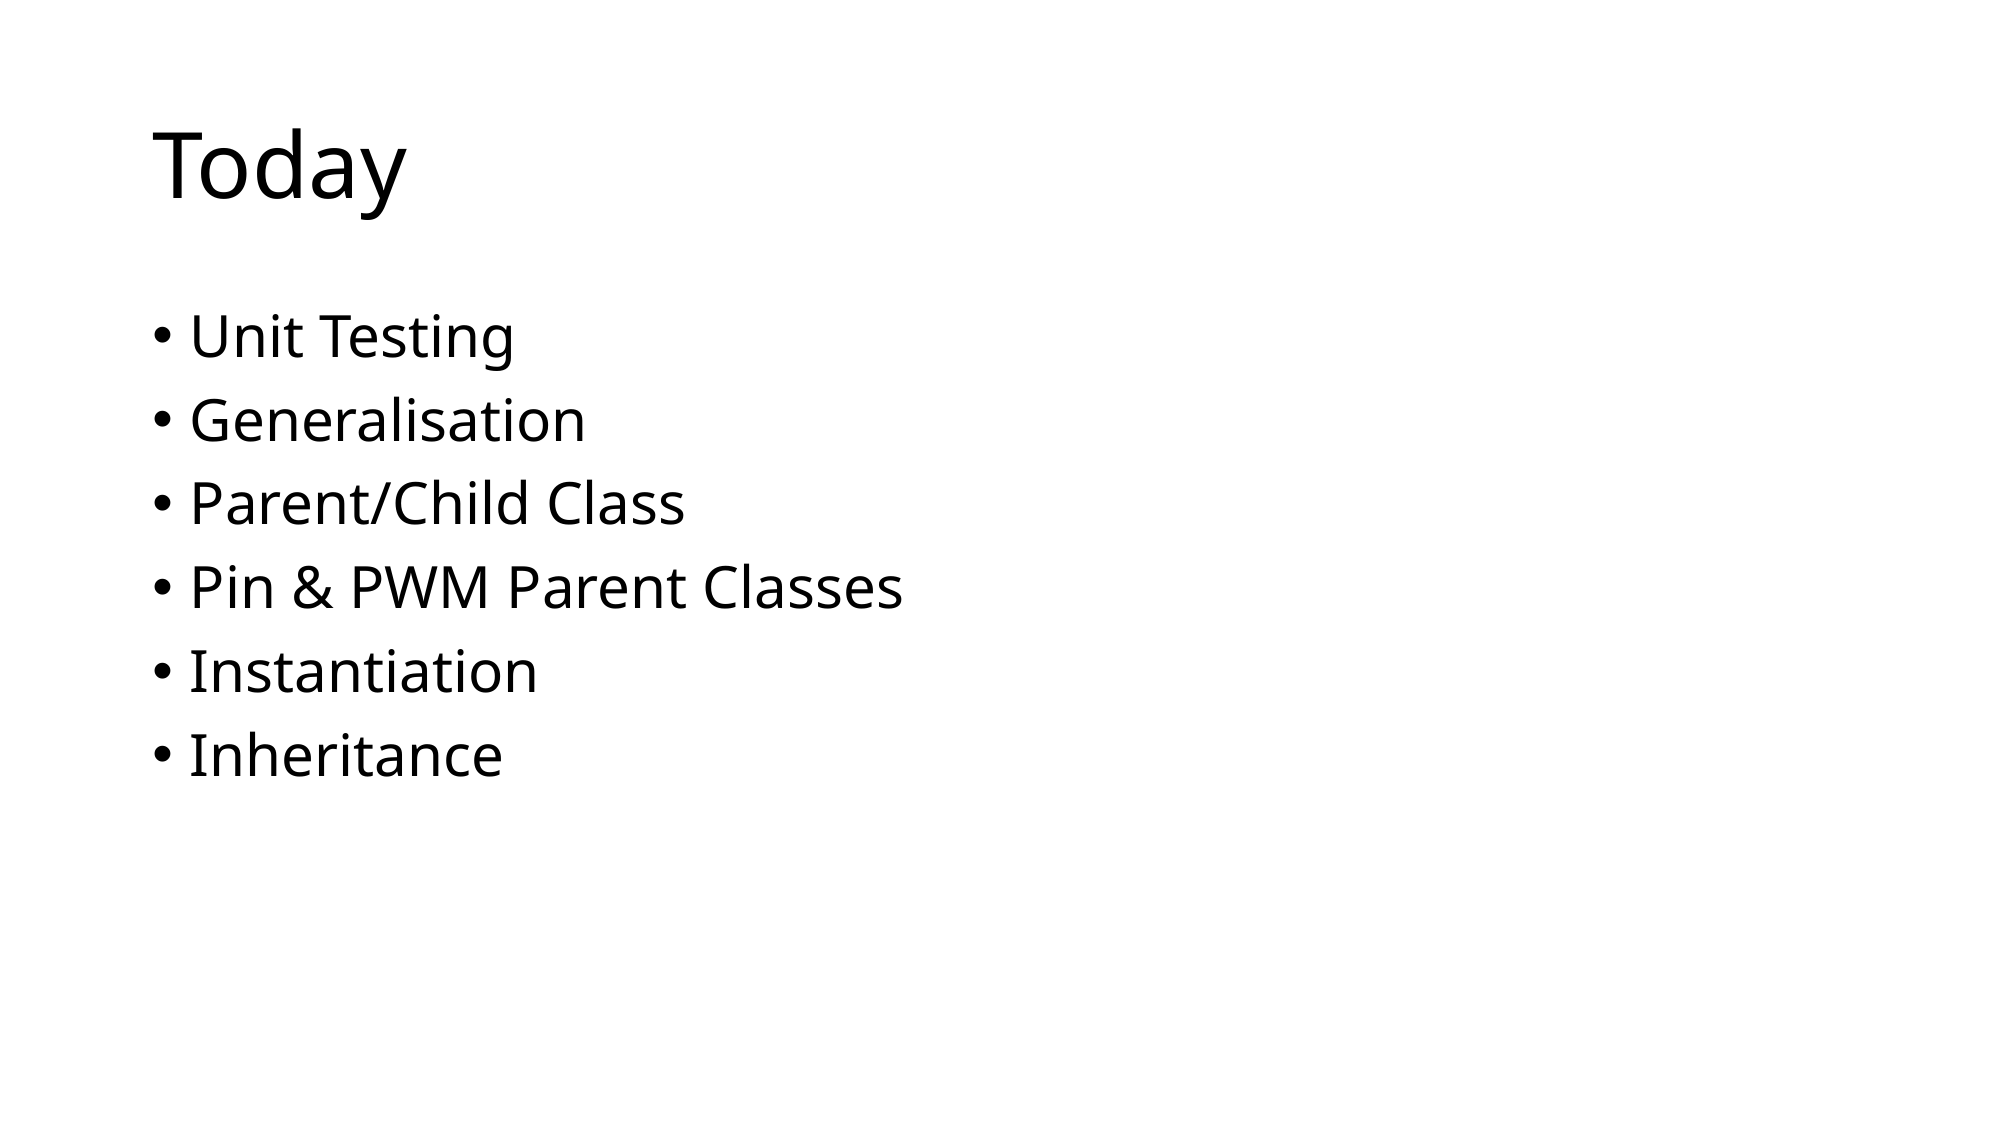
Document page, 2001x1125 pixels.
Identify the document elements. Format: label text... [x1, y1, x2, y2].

list Unit Testing Generalisation Parent/Child Class Pin & PWM Parent Classes Instantiation Inheritance [137, 299, 1863, 1014]
title Today [137, 59, 1863, 278]
